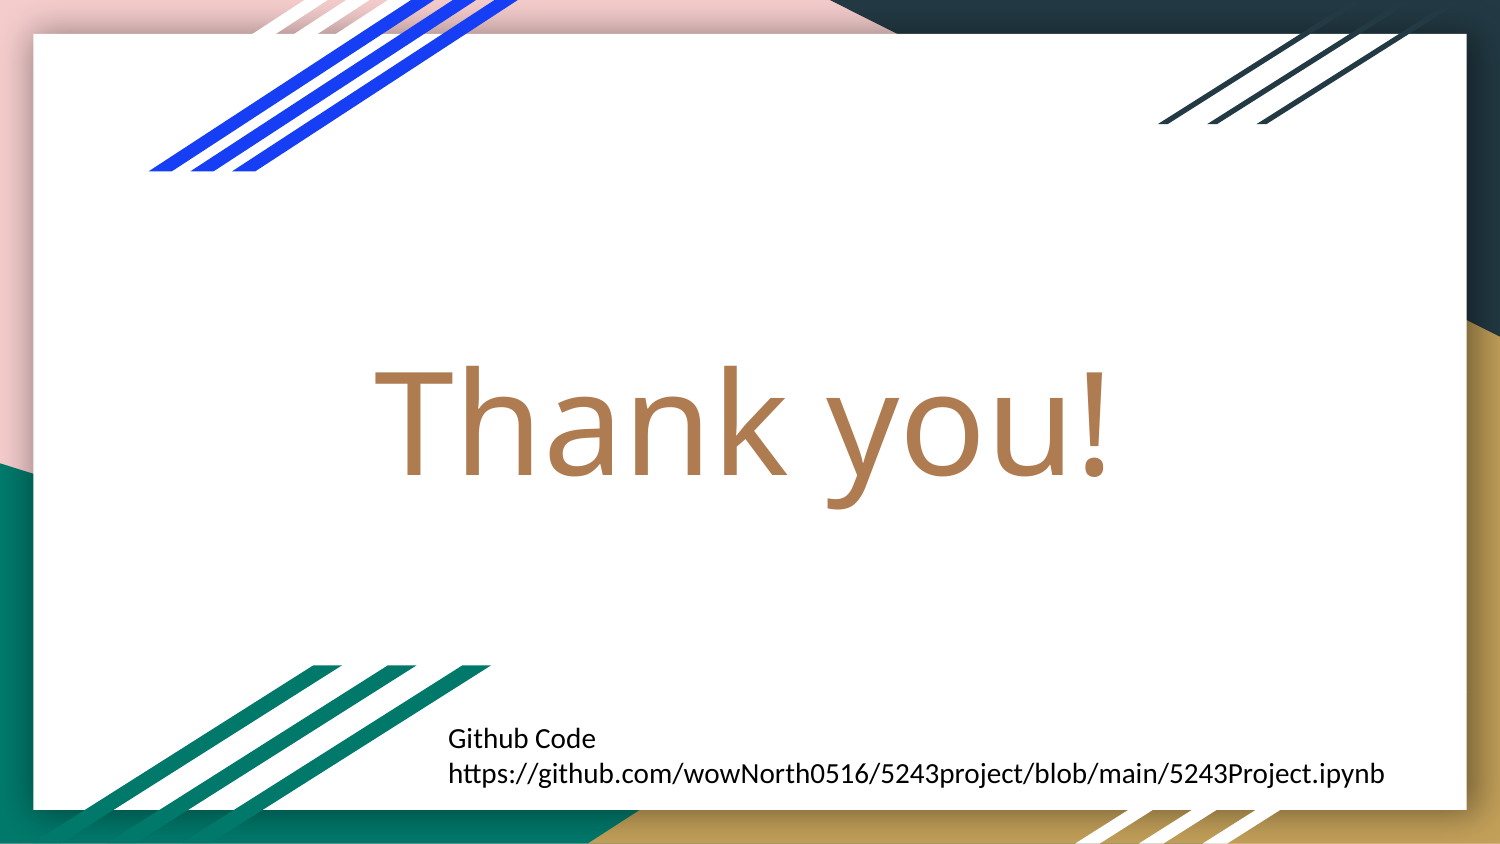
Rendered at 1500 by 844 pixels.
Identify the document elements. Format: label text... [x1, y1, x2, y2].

title Thank you! [304, 298, 1185, 537]
text_box Github Code https://github.com/wowNorth0516/5243project/blob/main/5243Project.ipynb [433, 704, 1449, 805]
